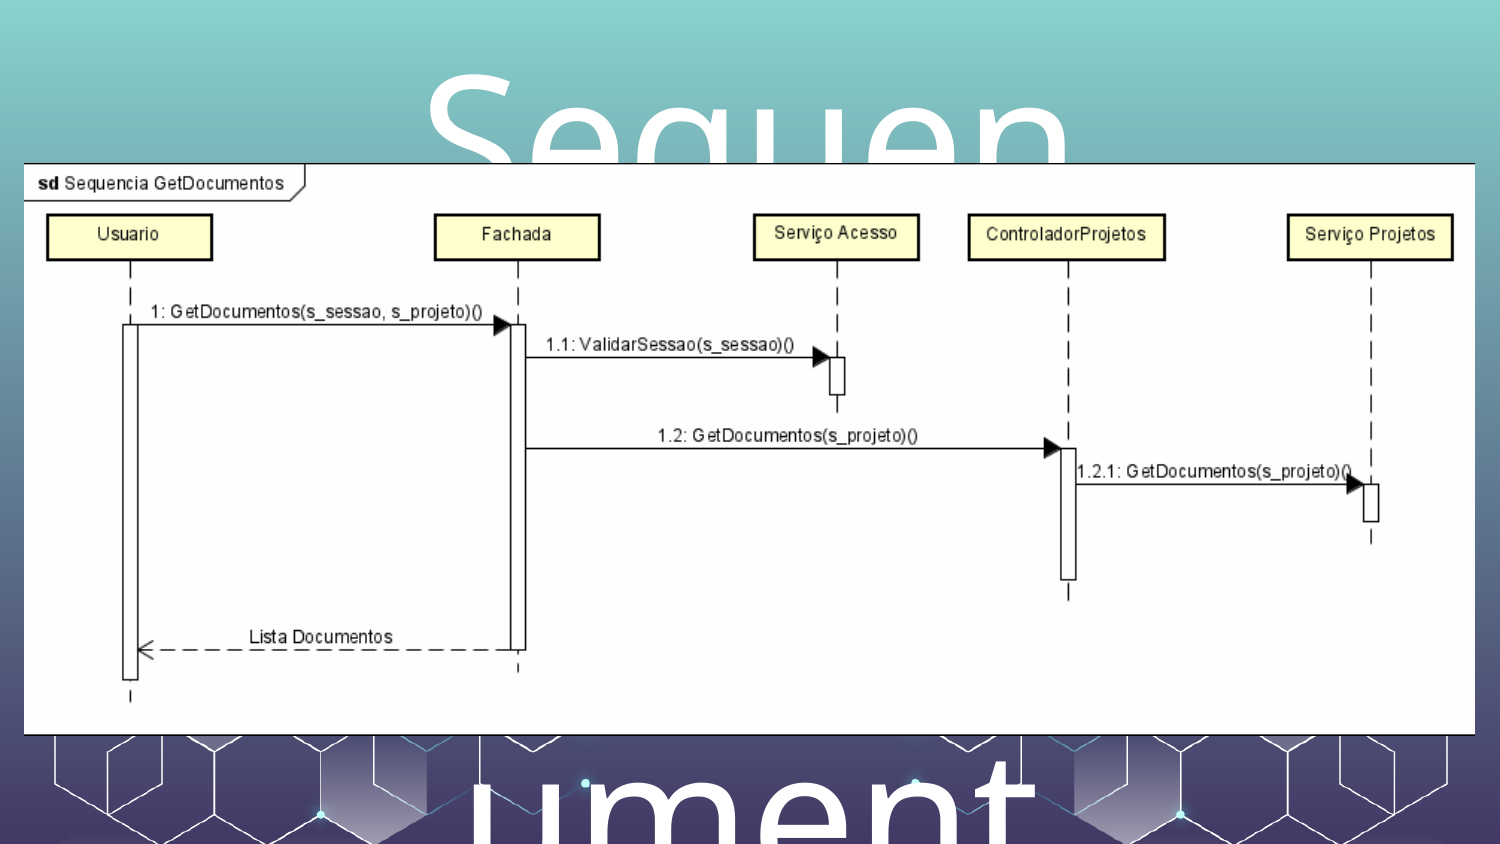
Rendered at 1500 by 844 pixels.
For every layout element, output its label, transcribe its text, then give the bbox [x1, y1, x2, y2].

title Sequencia GetDocumentos() [397, 7, 1103, 119]
picture [0, 163, 1500, 844]
